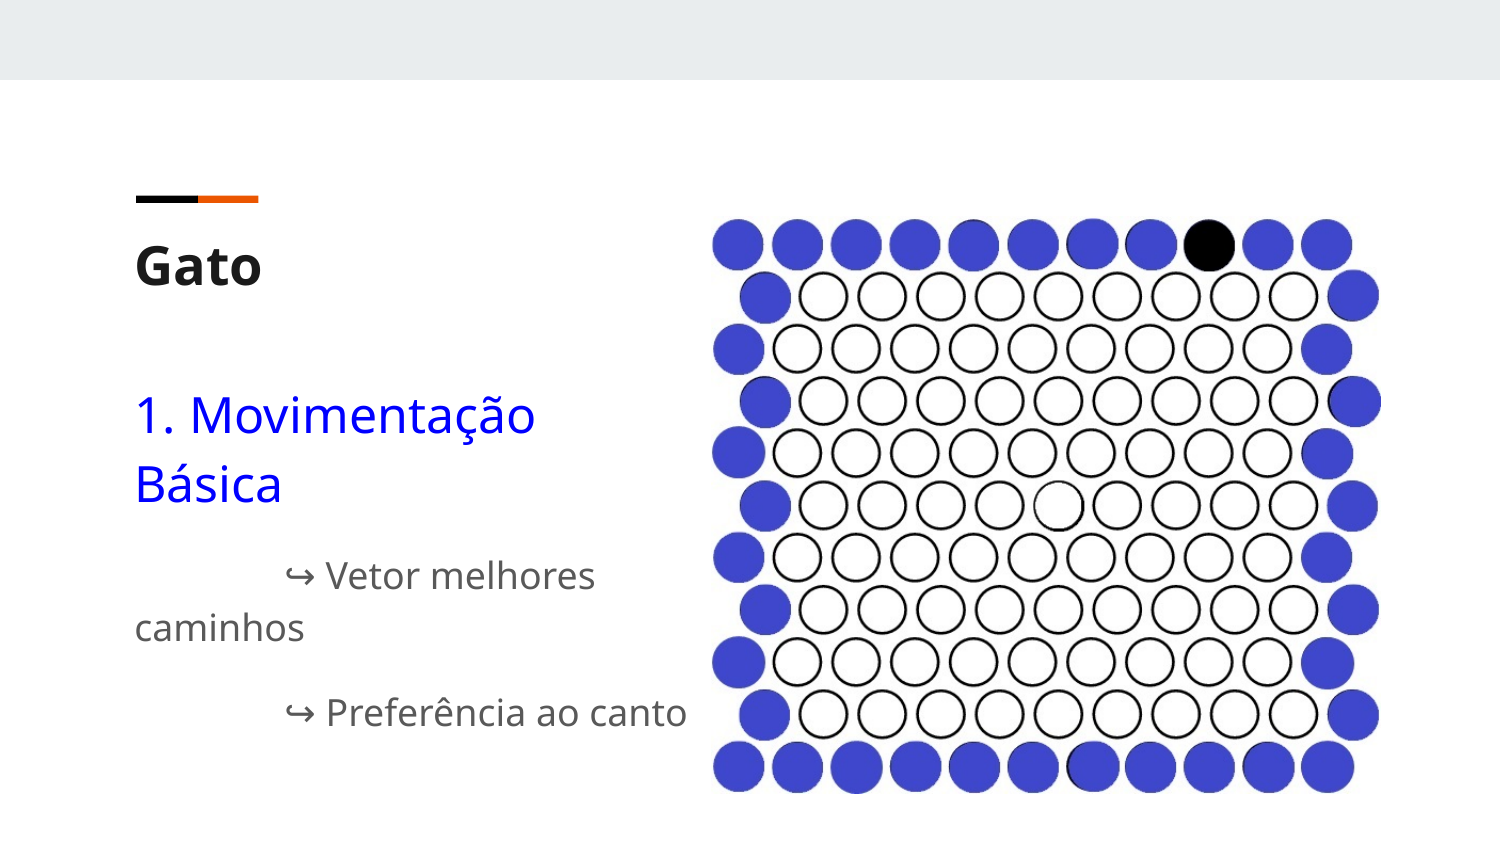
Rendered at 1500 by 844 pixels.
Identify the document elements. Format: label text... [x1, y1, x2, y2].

picture [711, 216, 1381, 794]
text_box Gato [119, 216, 709, 304]
text_box 1. Movimentação Básica ↪ Vetor melhores caminhos ↪ Preferência ao canto [119, 359, 706, 421]
